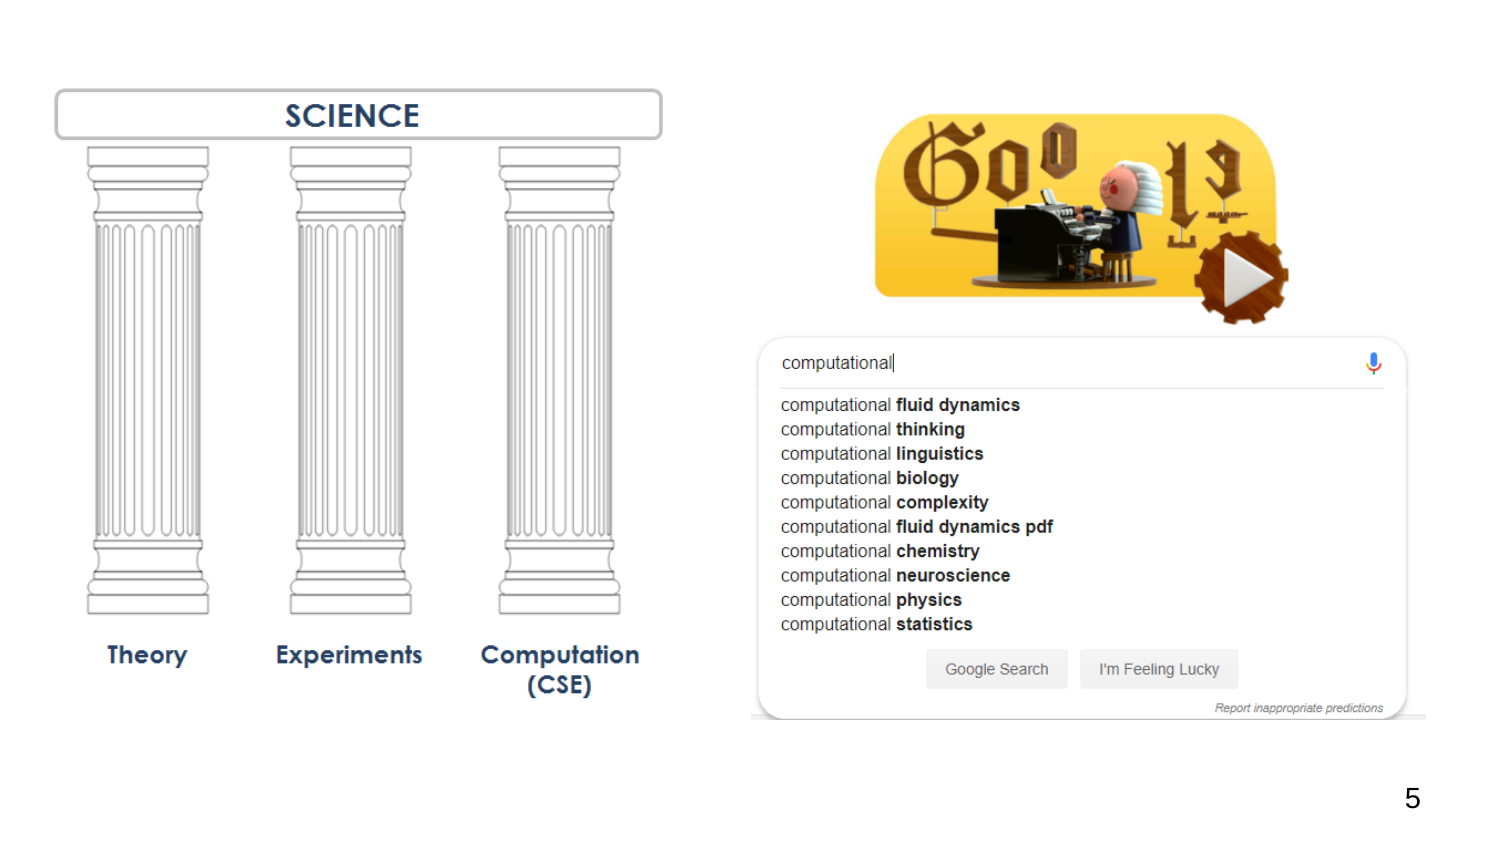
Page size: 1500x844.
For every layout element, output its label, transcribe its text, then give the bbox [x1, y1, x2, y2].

picture [32, 85, 676, 715]
picture [751, 79, 1426, 720]
slide_number 5 [1389, 764, 1480, 830]
